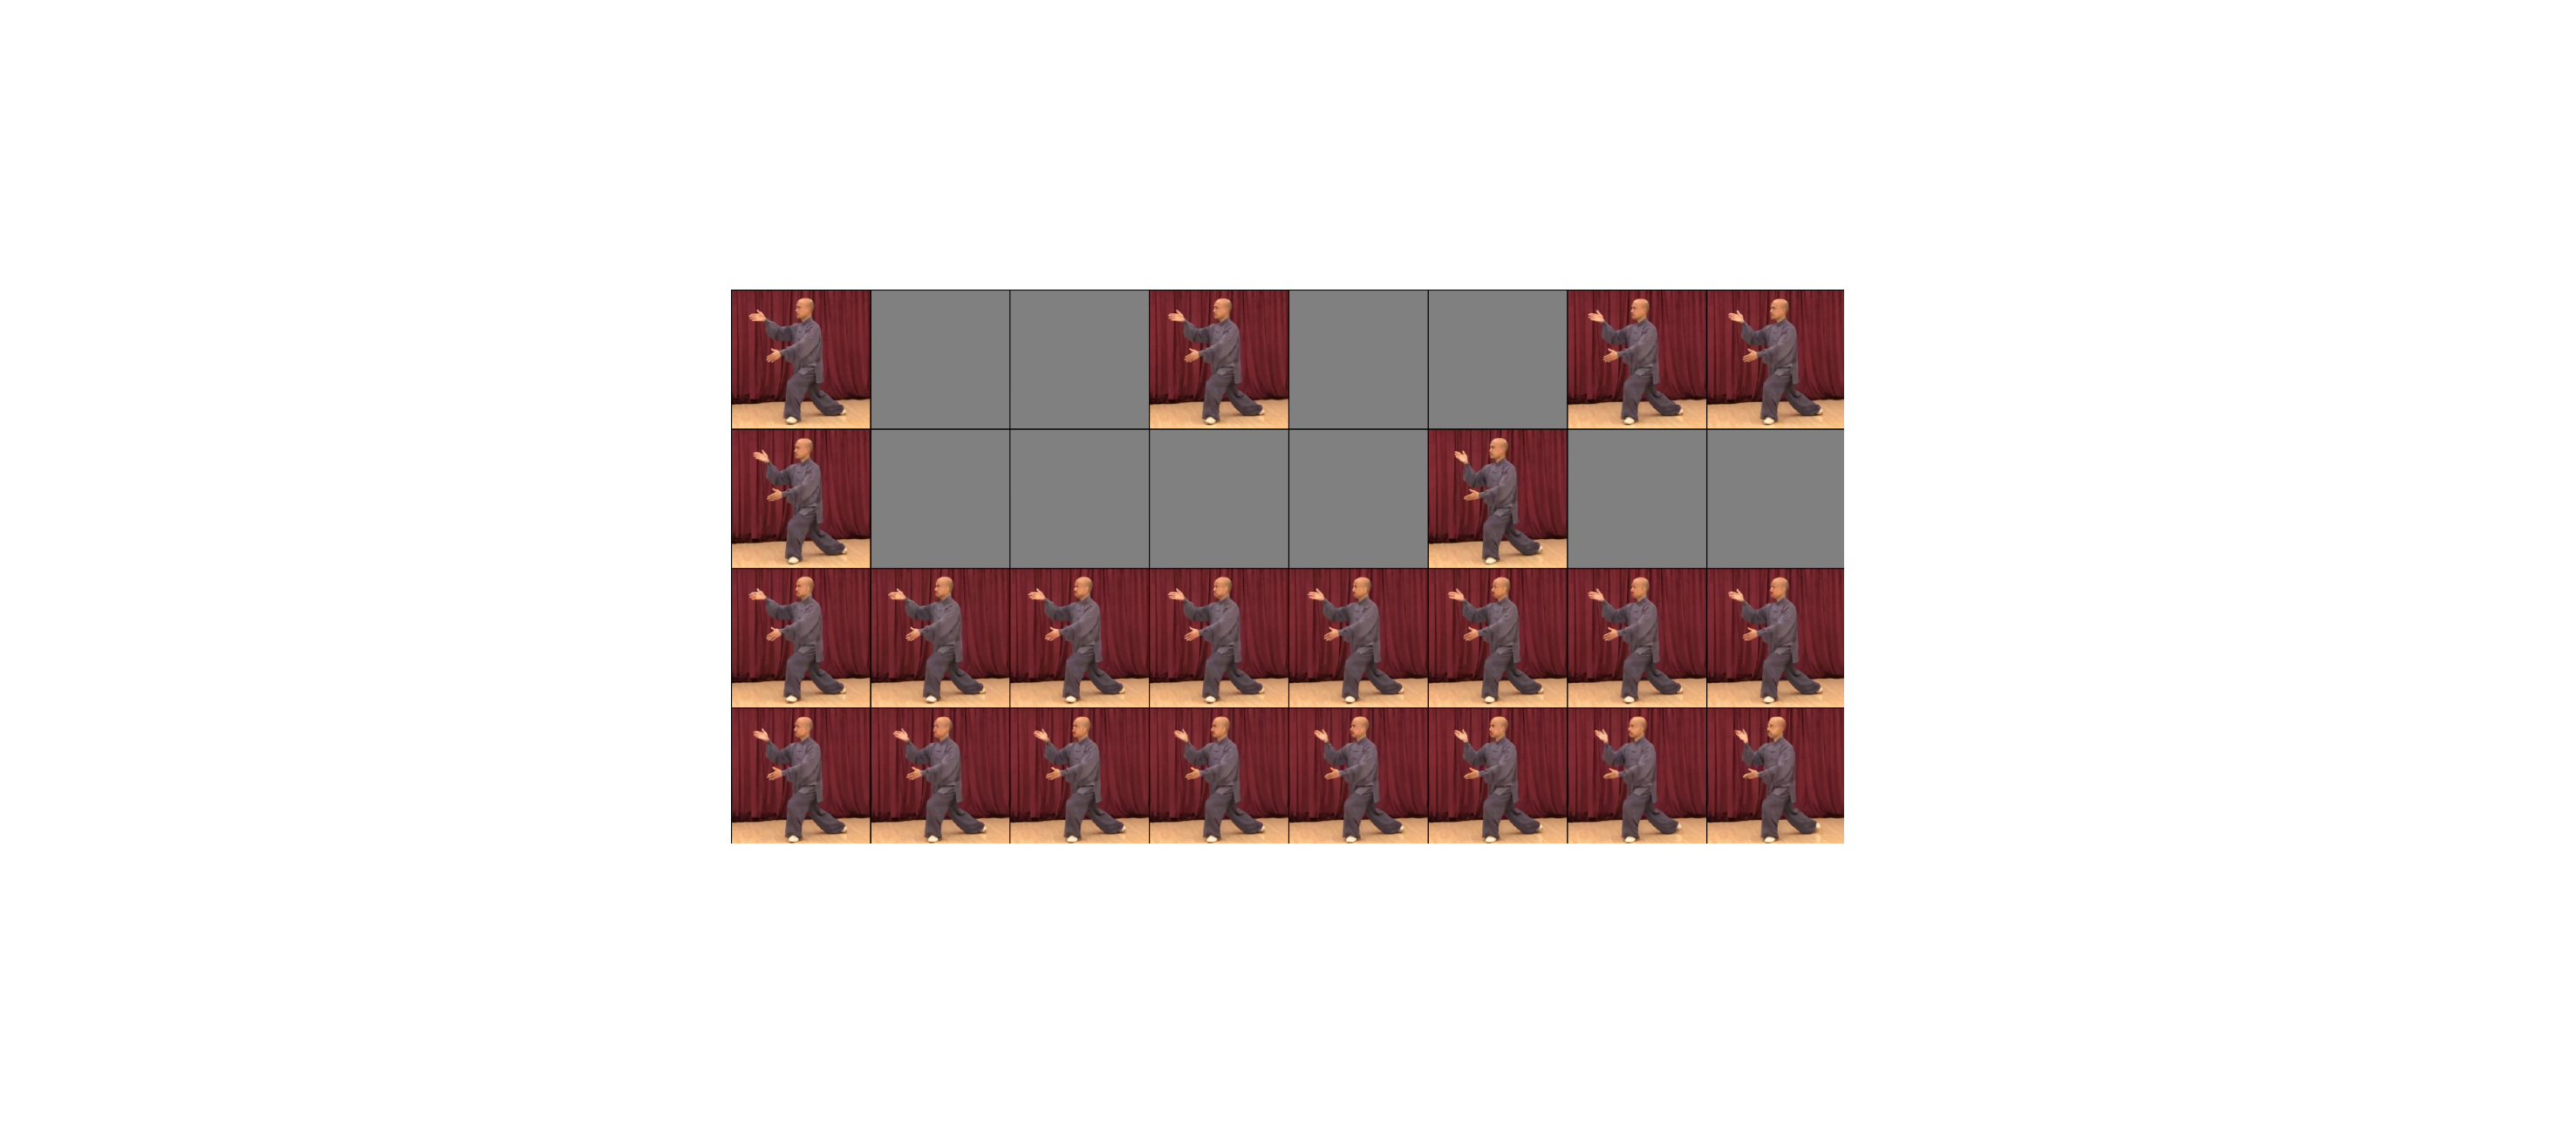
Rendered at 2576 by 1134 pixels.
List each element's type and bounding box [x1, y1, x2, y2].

picture [731, 290, 1844, 844]
